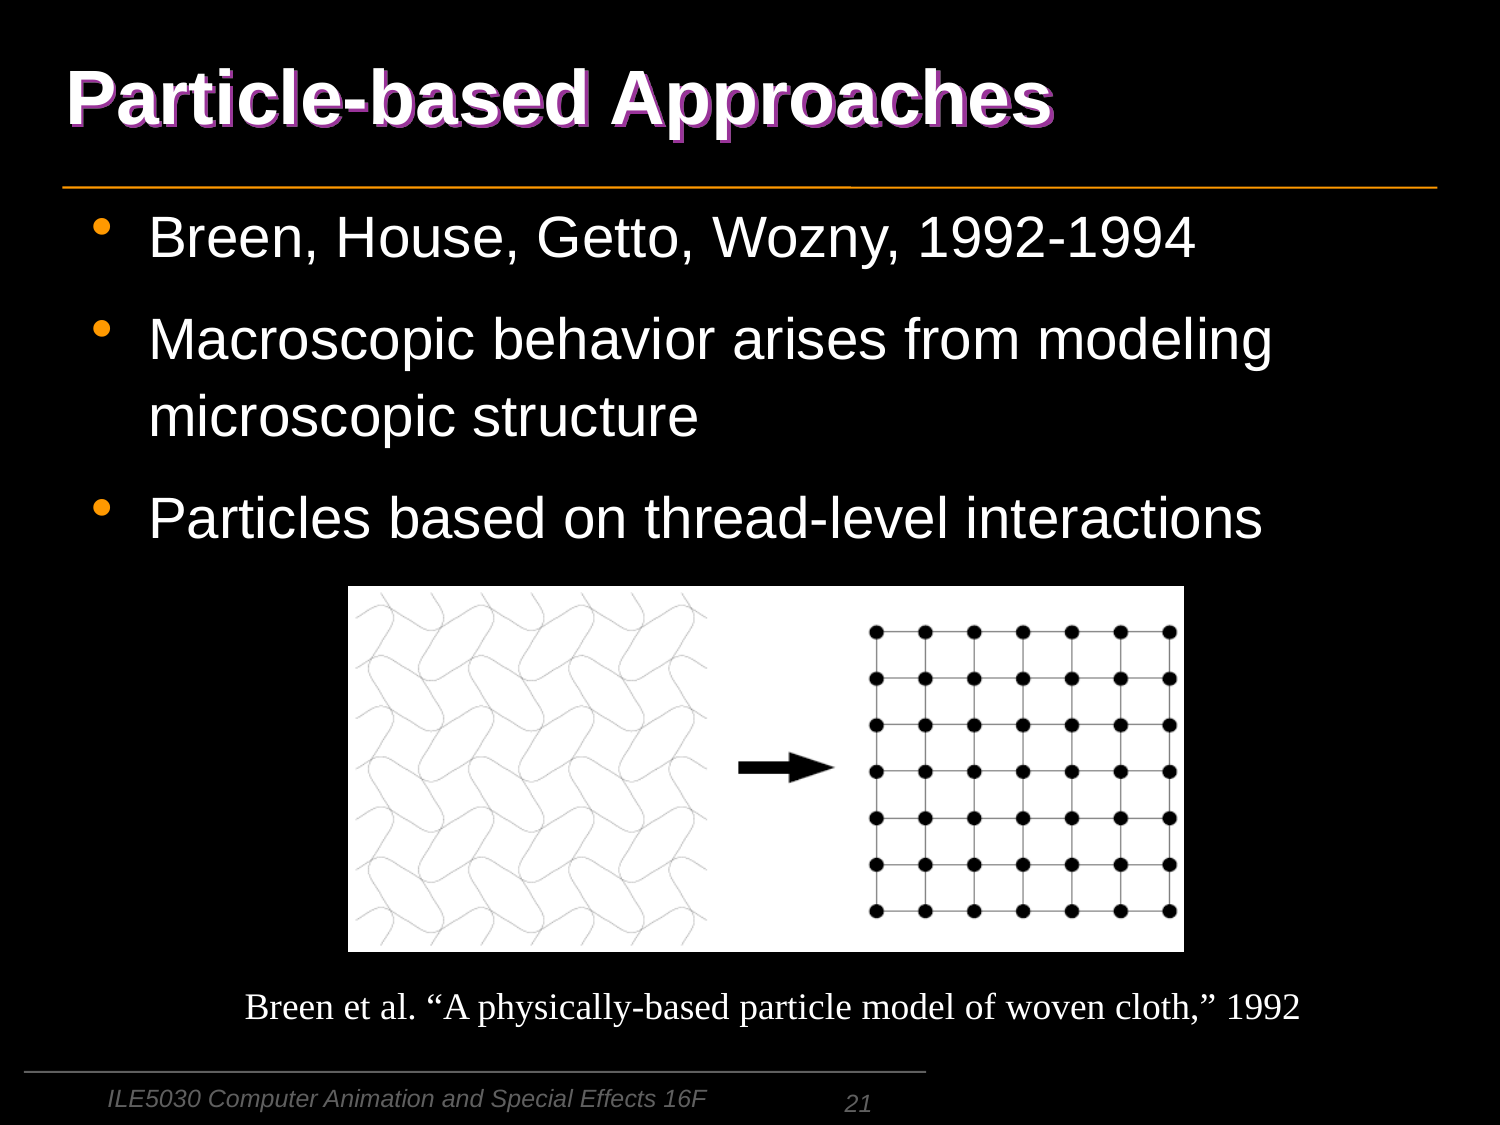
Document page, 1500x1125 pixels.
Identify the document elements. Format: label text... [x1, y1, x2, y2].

slide_number 21 [537, 1084, 888, 1125]
footer ILE5030 Computer Animation and Special Effects 16F [92, 1074, 838, 1125]
picture [348, 585, 1184, 952]
title Particle-based Approaches [50, 0, 1150, 188]
list Breen, House, Getto, Wozny, 1992-1994 Macroscopic behavior arises from modeling microscopic structure Particles based on thread-level interactions [76, 184, 1427, 1035]
text_box Breen et al. “A physically-based particle model of woven cloth,” 1992 [229, 974, 1317, 1035]
